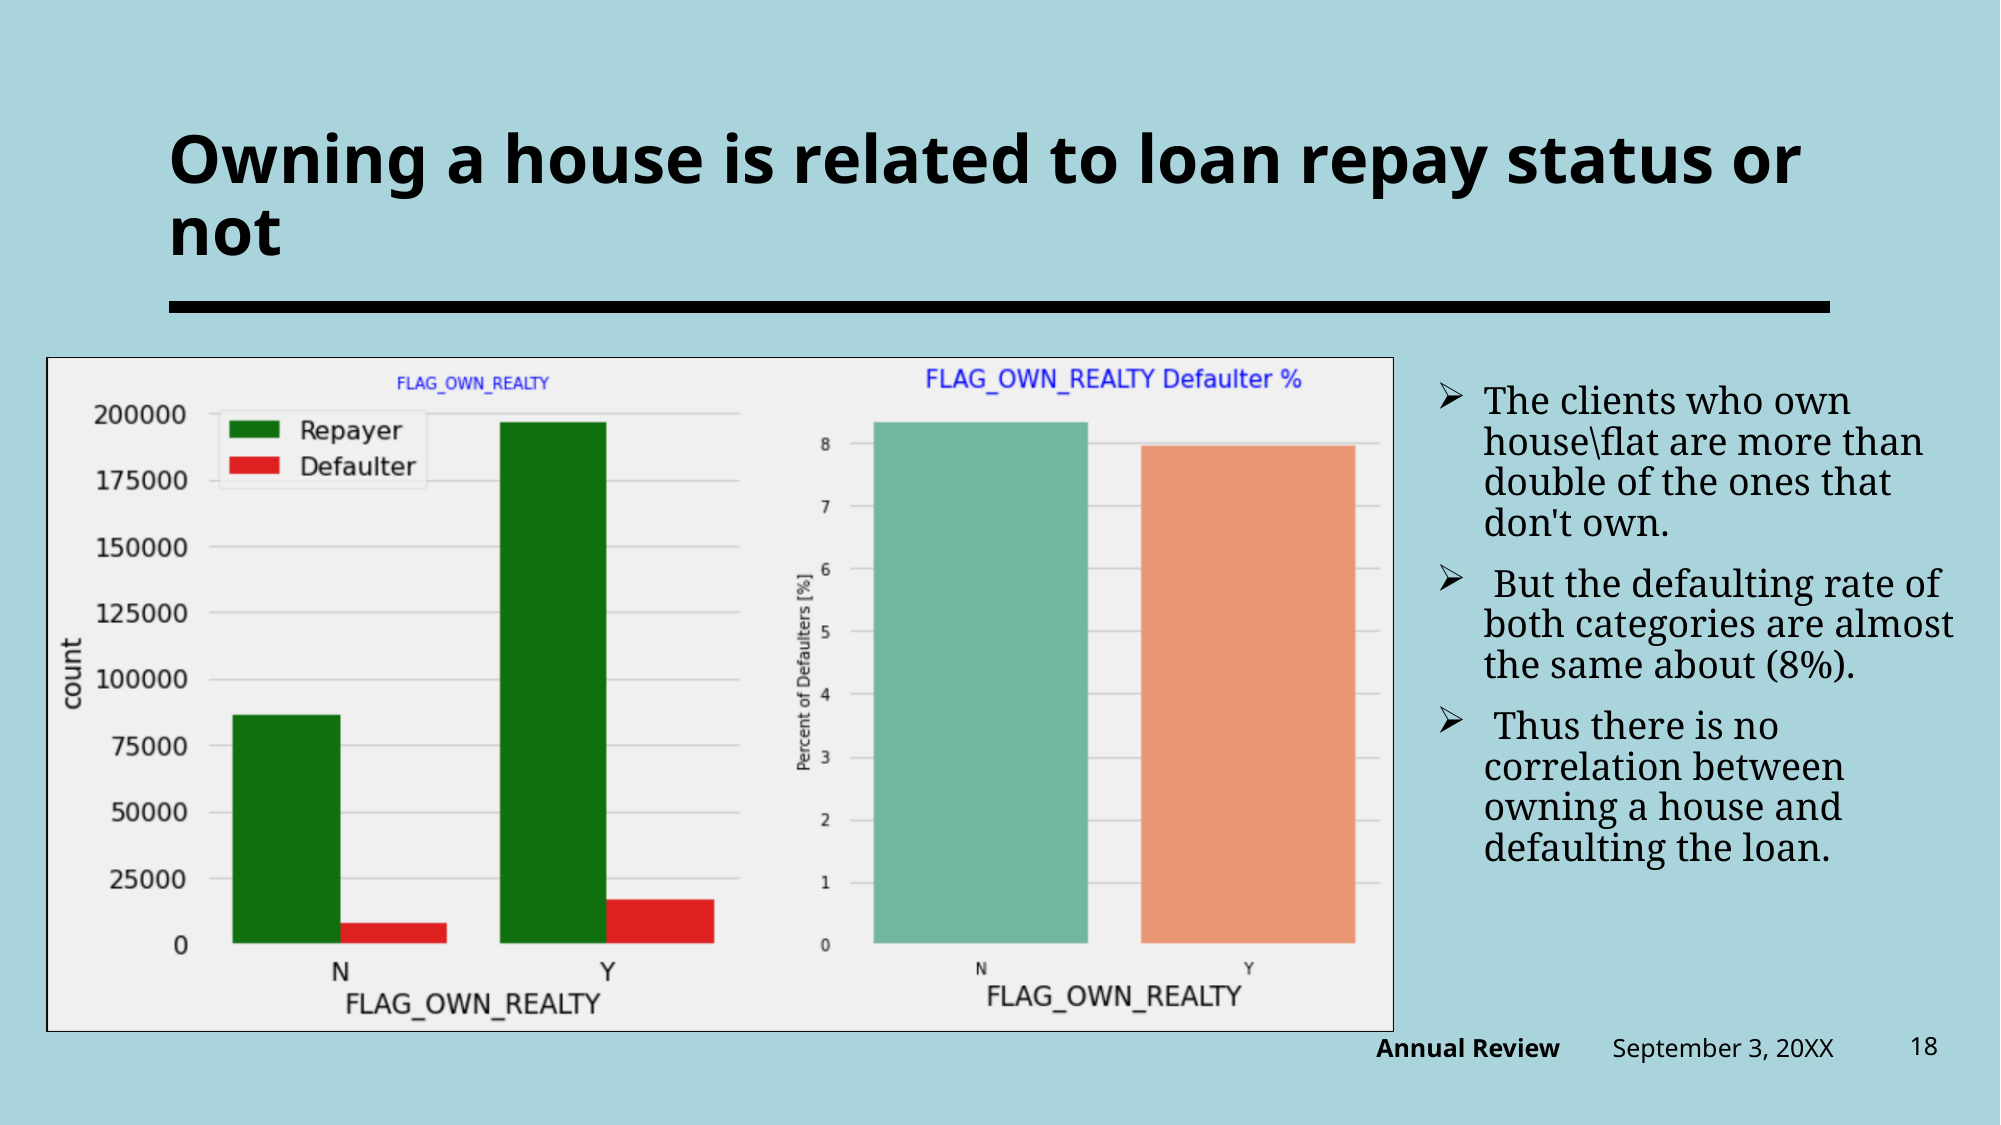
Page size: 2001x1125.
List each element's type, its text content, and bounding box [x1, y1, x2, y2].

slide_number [1612, 1032, 1863, 1063]
list The clients who own house\flat are more than double of the ones that don't own. But the defaulting rate of both categories are almost the same about (8%). Thus there is no correlation between owning a house and defaulting the loan. [1421, 375, 1974, 962]
slide_number 18 [1885, 1032, 1954, 1063]
footer Annual Review [1361, 1032, 1602, 1063]
title Owning a house is related to loan repay status or not [168, 163, 1863, 270]
picture [46, 357, 1394, 1032]
